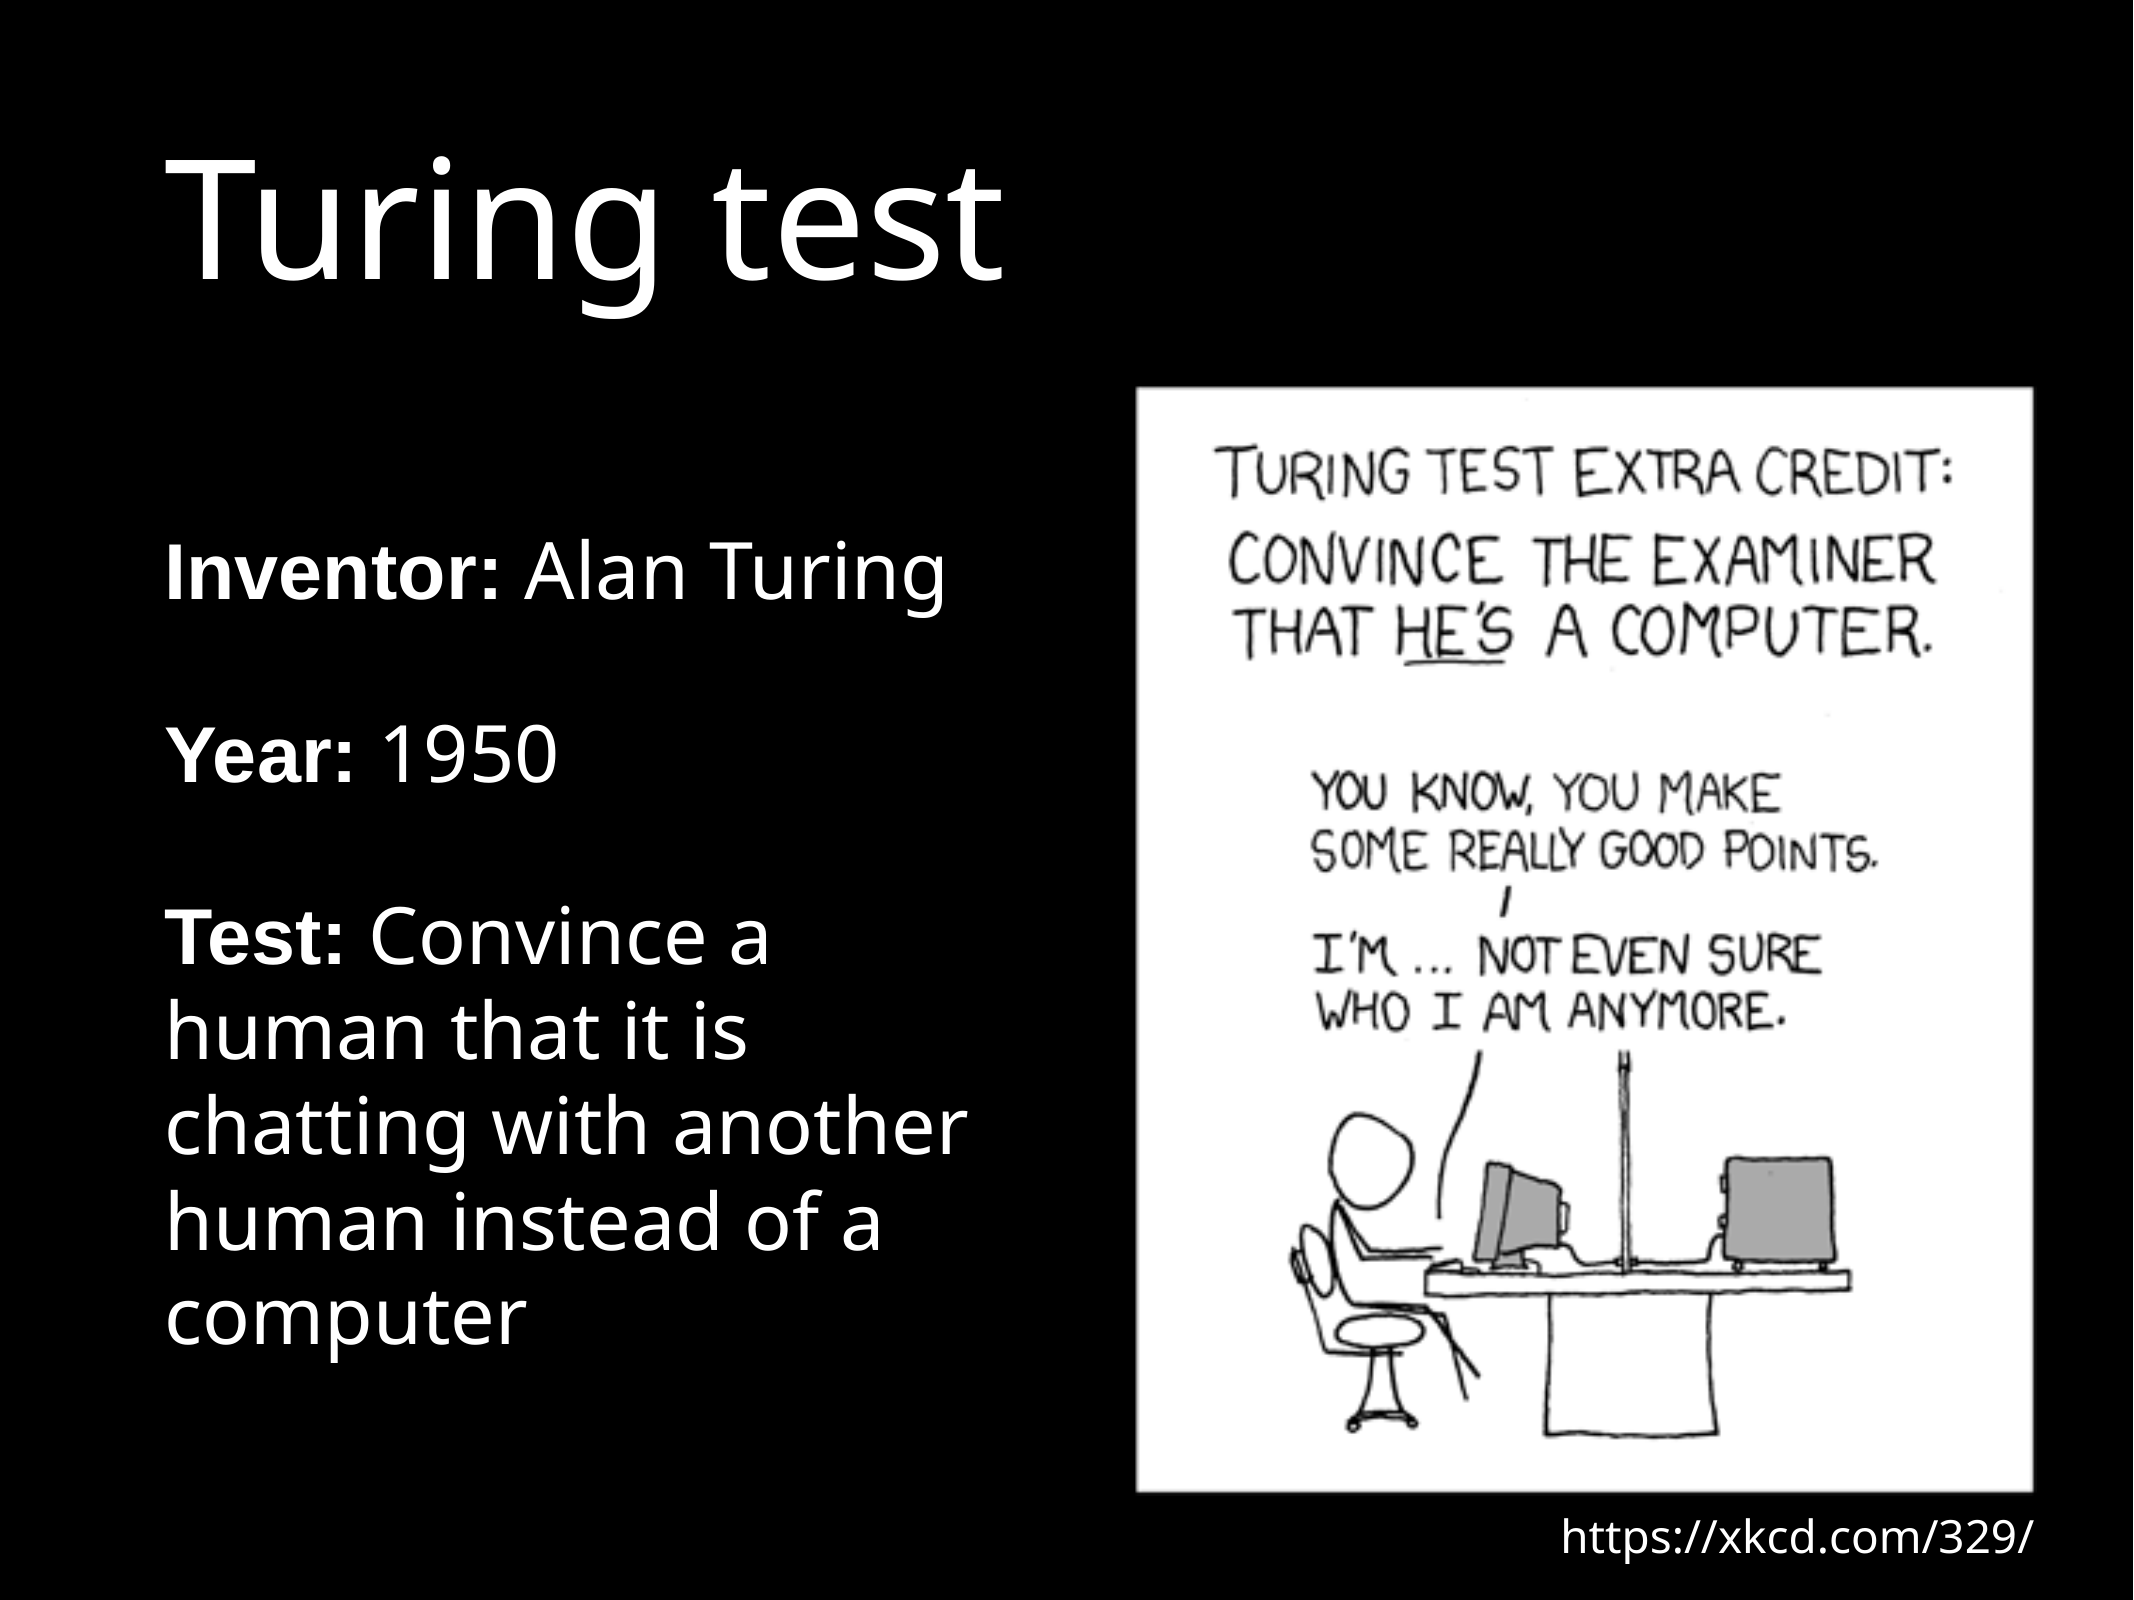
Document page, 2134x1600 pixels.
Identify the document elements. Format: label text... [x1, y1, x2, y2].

list Inventor: Alan Turing Year: 1950 Test: Convince a human that it is chatting with another human instead of a computer [155, 424, 1059, 1457]
title Turing test [155, 70, 1978, 322]
picture [1134, 385, 2037, 1496]
text_box https://xkcd.com/329/ [1552, 1499, 2043, 1572]
